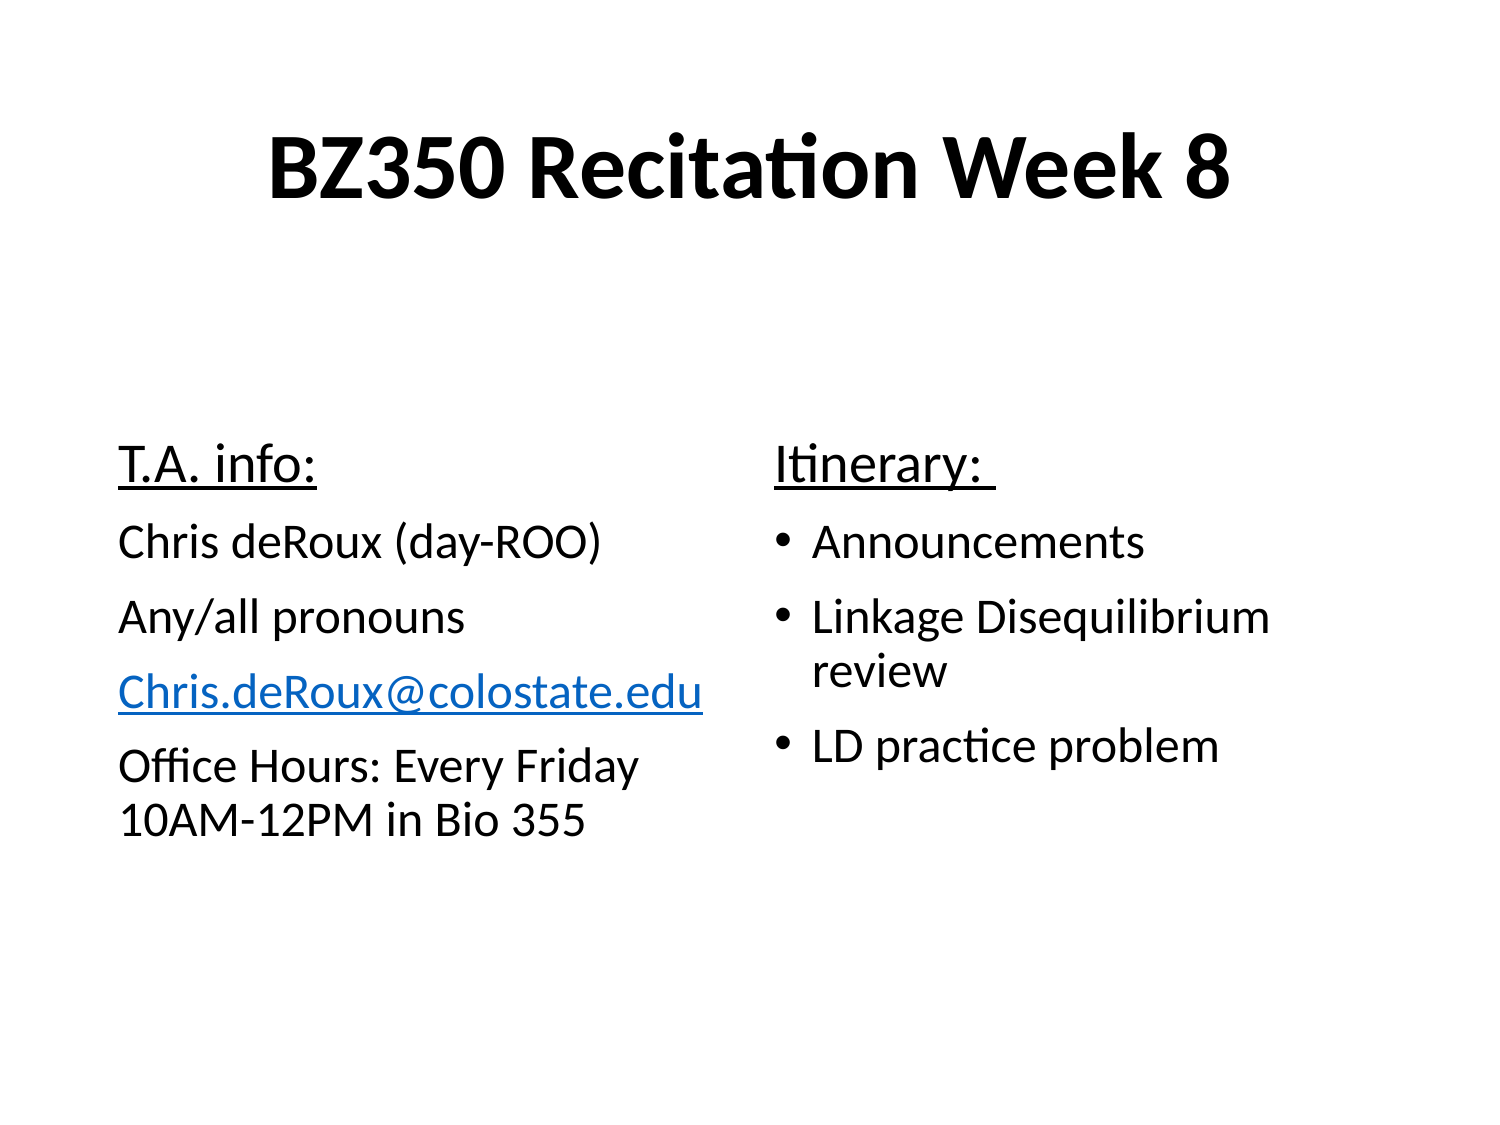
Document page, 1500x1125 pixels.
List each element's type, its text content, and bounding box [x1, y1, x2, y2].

list T.A. info: Chris deRoux (day-ROO) Any/all pronouns Chris.deRoux@colostate.edu Office Hours: Every Friday 10AM-12PM in Bio 355 [103, 426, 741, 962]
list Itinerary: Announcements Linkage Disequilibrium review LD practice problem [759, 426, 1397, 962]
title BZ350 Recitation Week 8 [103, 59, 1397, 278]
